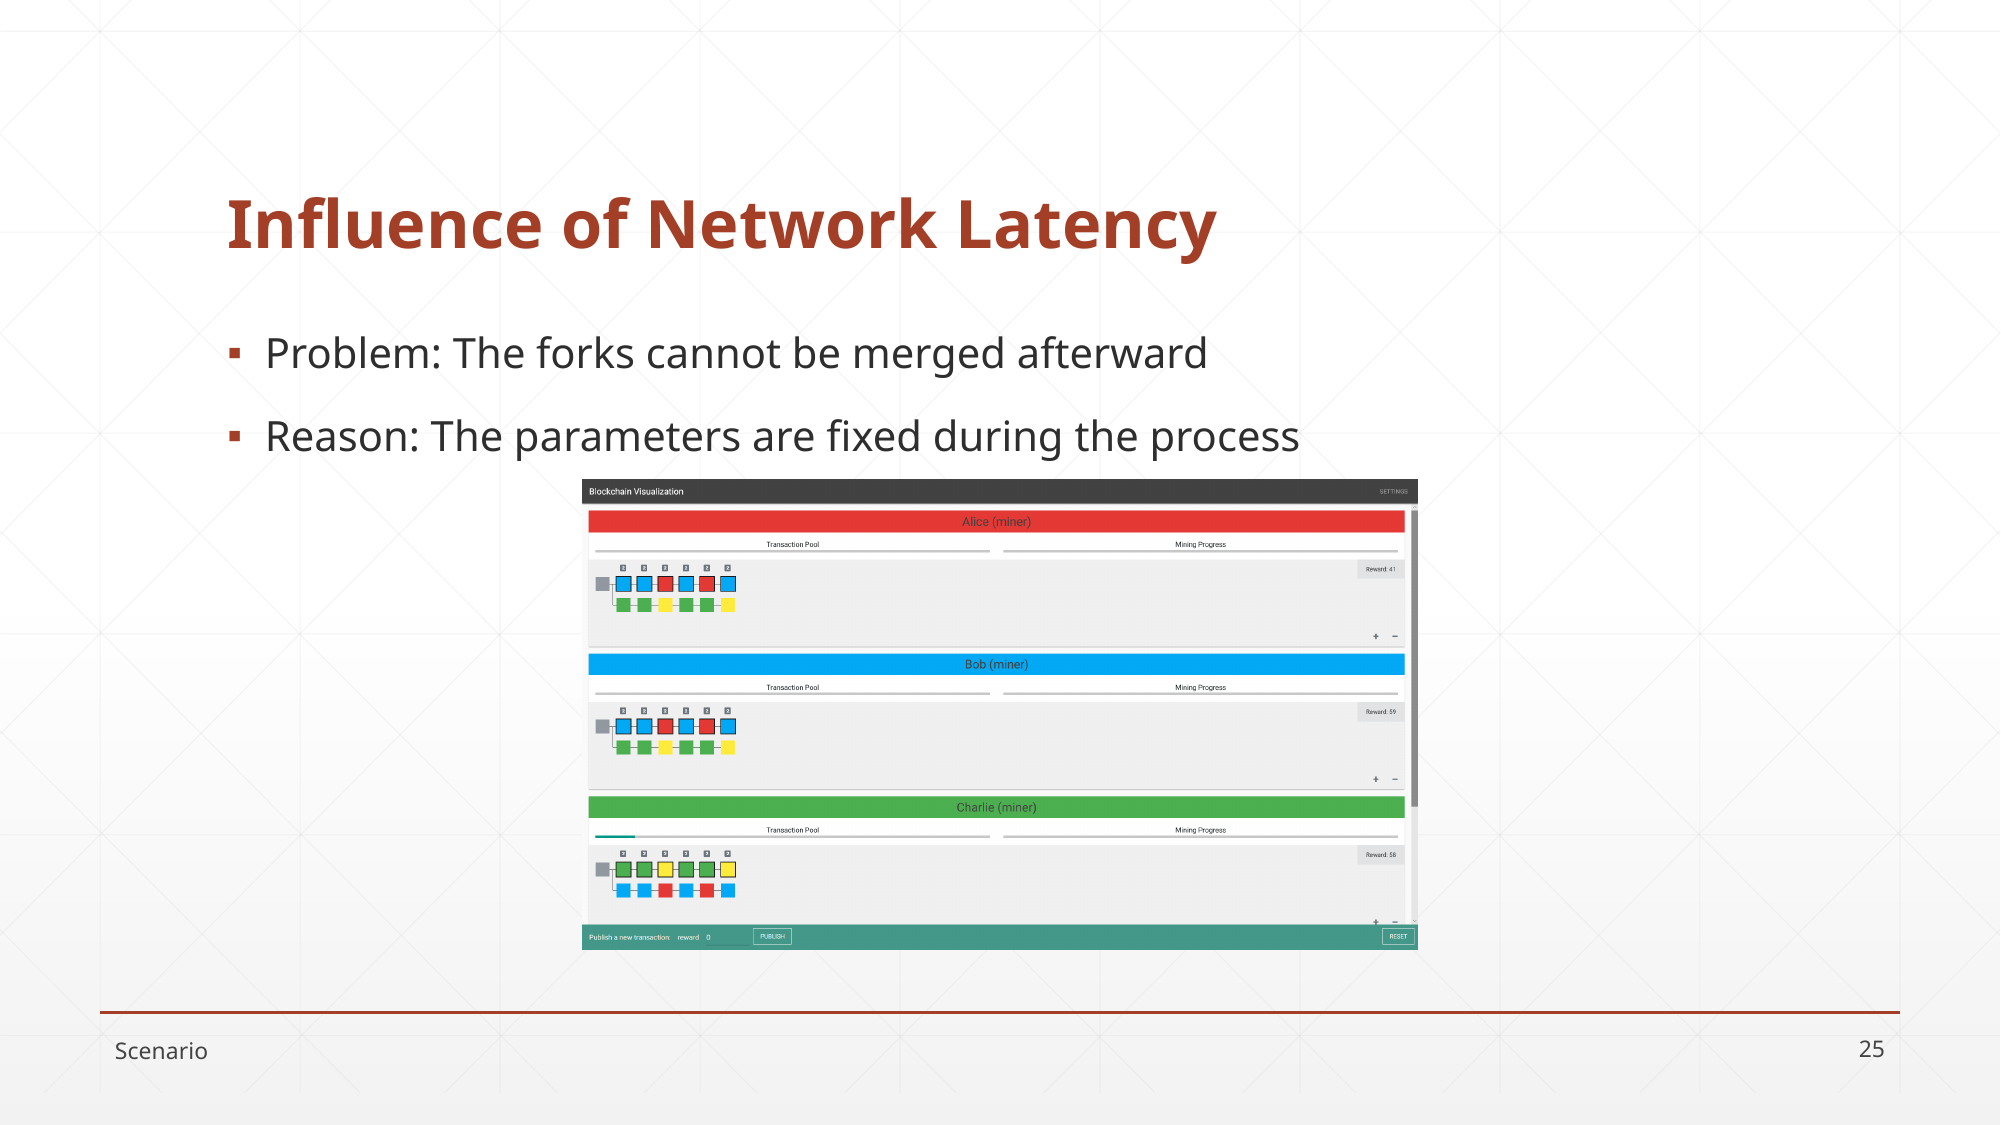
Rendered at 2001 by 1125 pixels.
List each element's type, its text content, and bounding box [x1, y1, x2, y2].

list Problem: The forks cannot be merged afterward Reason: The parameters are fixed during the process [212, 324, 1788, 950]
picture [582, 479, 1418, 950]
slide_number 25 [1749, 1031, 1901, 1069]
footer Scenario [99, 1031, 1106, 1069]
title Influence of Network Latency [212, 82, 1788, 271]
